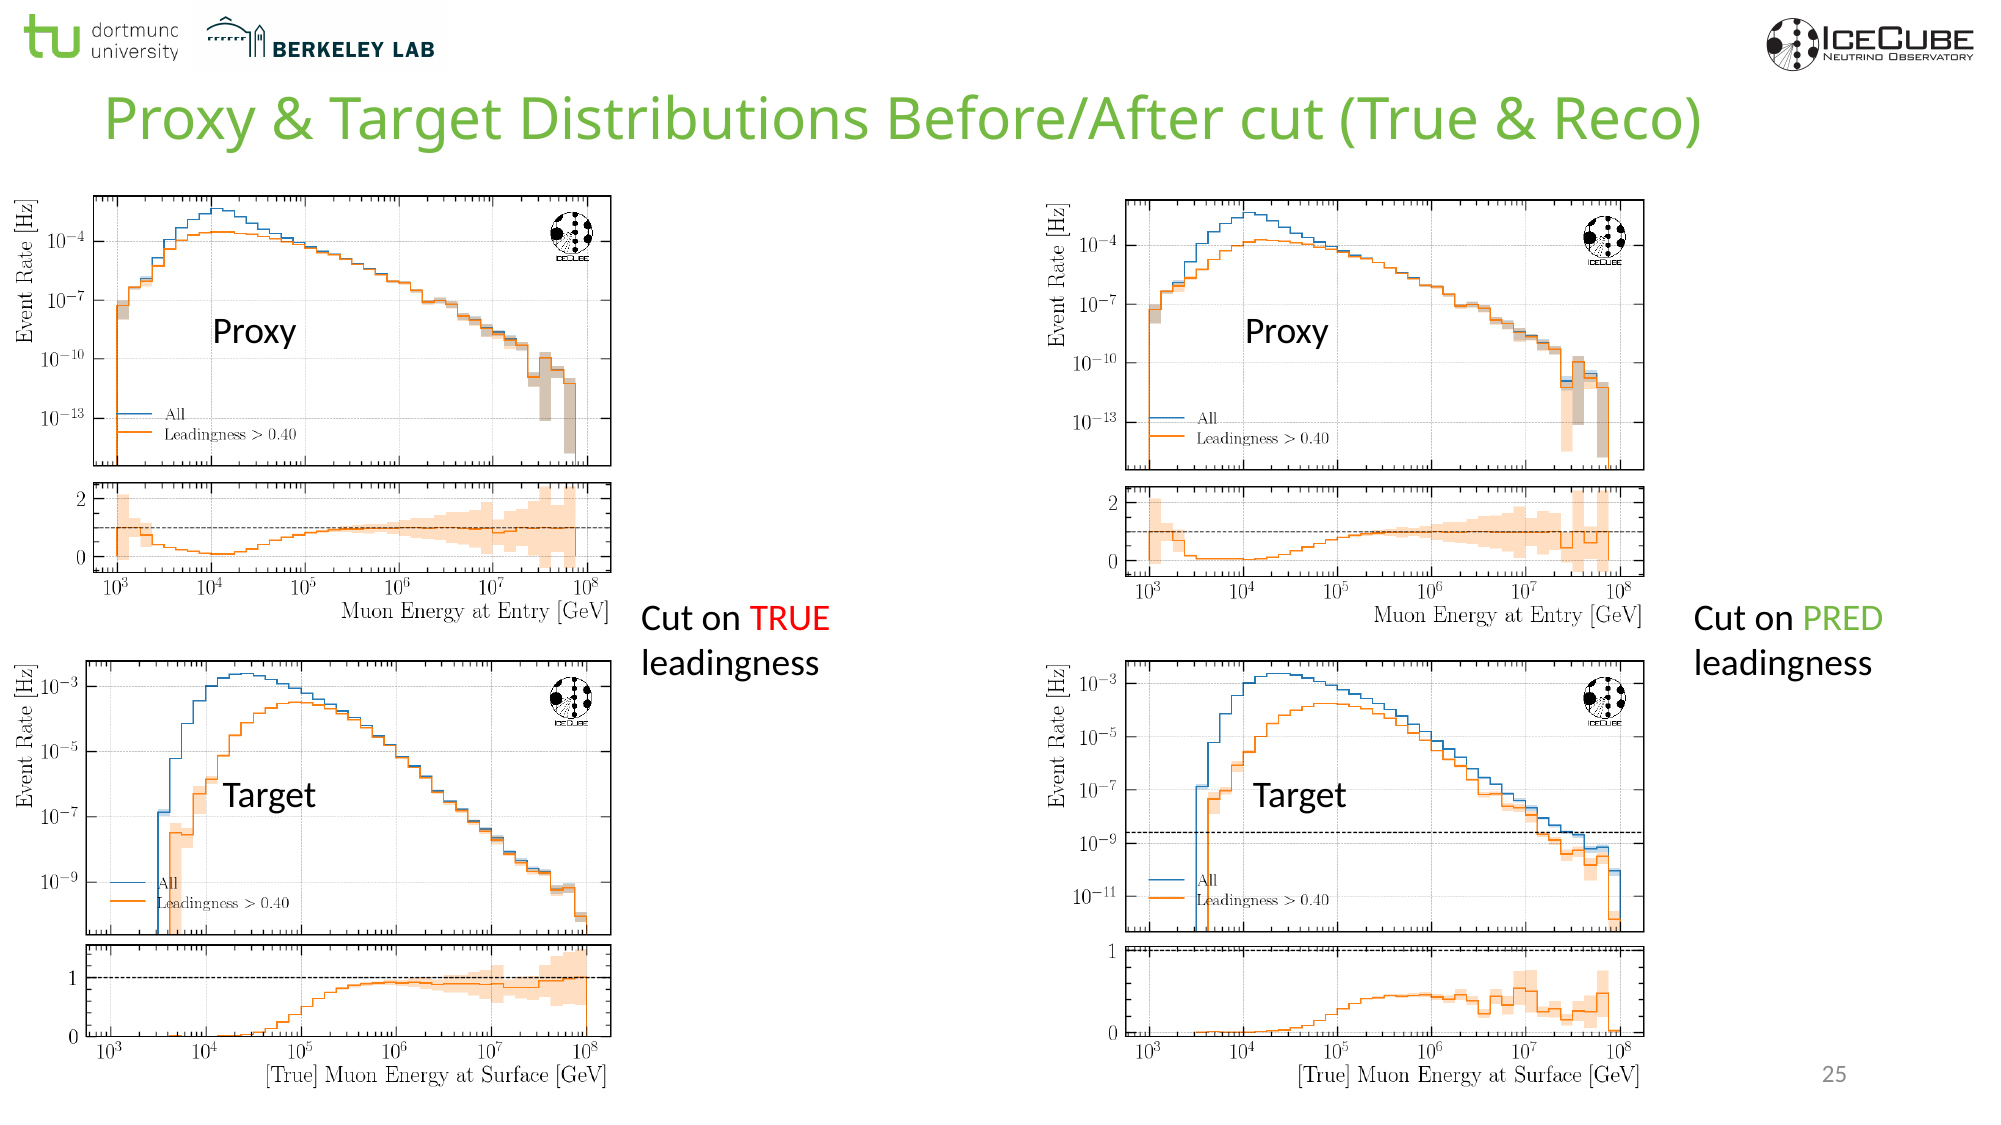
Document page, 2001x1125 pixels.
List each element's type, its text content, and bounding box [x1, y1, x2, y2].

text_box Cut on TRUE leadingness [626, 585, 854, 690]
picture [0, 646, 625, 1103]
picture [1032, 646, 1658, 1103]
picture [1032, 185, 1658, 643]
slide_number 25 [1658, 1042, 1863, 1103]
picture [0, 181, 625, 639]
title Proxy & Target Distributions Before/After cut (True & Reco) [88, 59, 1977, 182]
text_box Cut on PRED leadingness [1679, 585, 1907, 690]
picture [192, 1, 449, 59]
